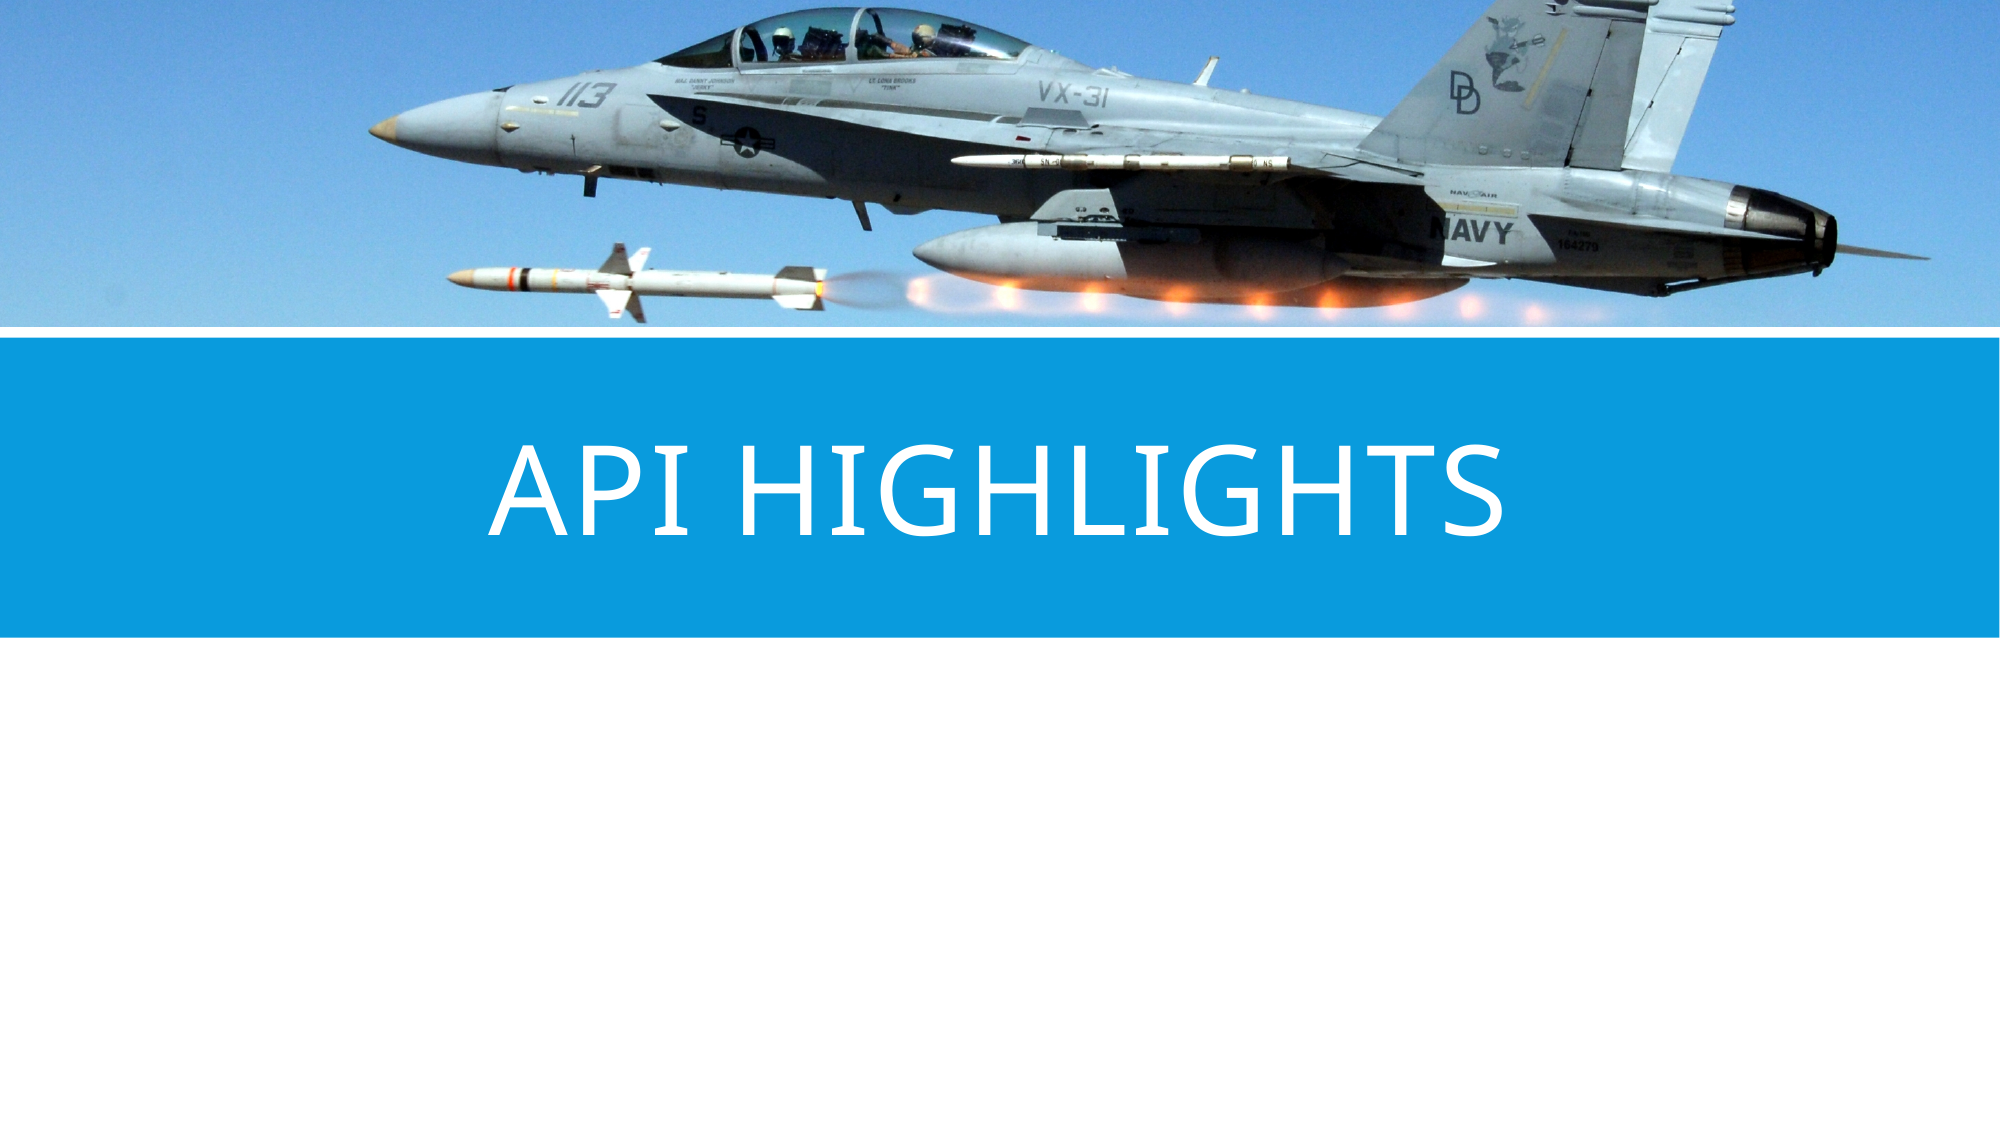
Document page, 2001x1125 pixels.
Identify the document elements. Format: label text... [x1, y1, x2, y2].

title api highlights [136, 362, 1862, 638]
picture [0, 0, 2000, 327]
